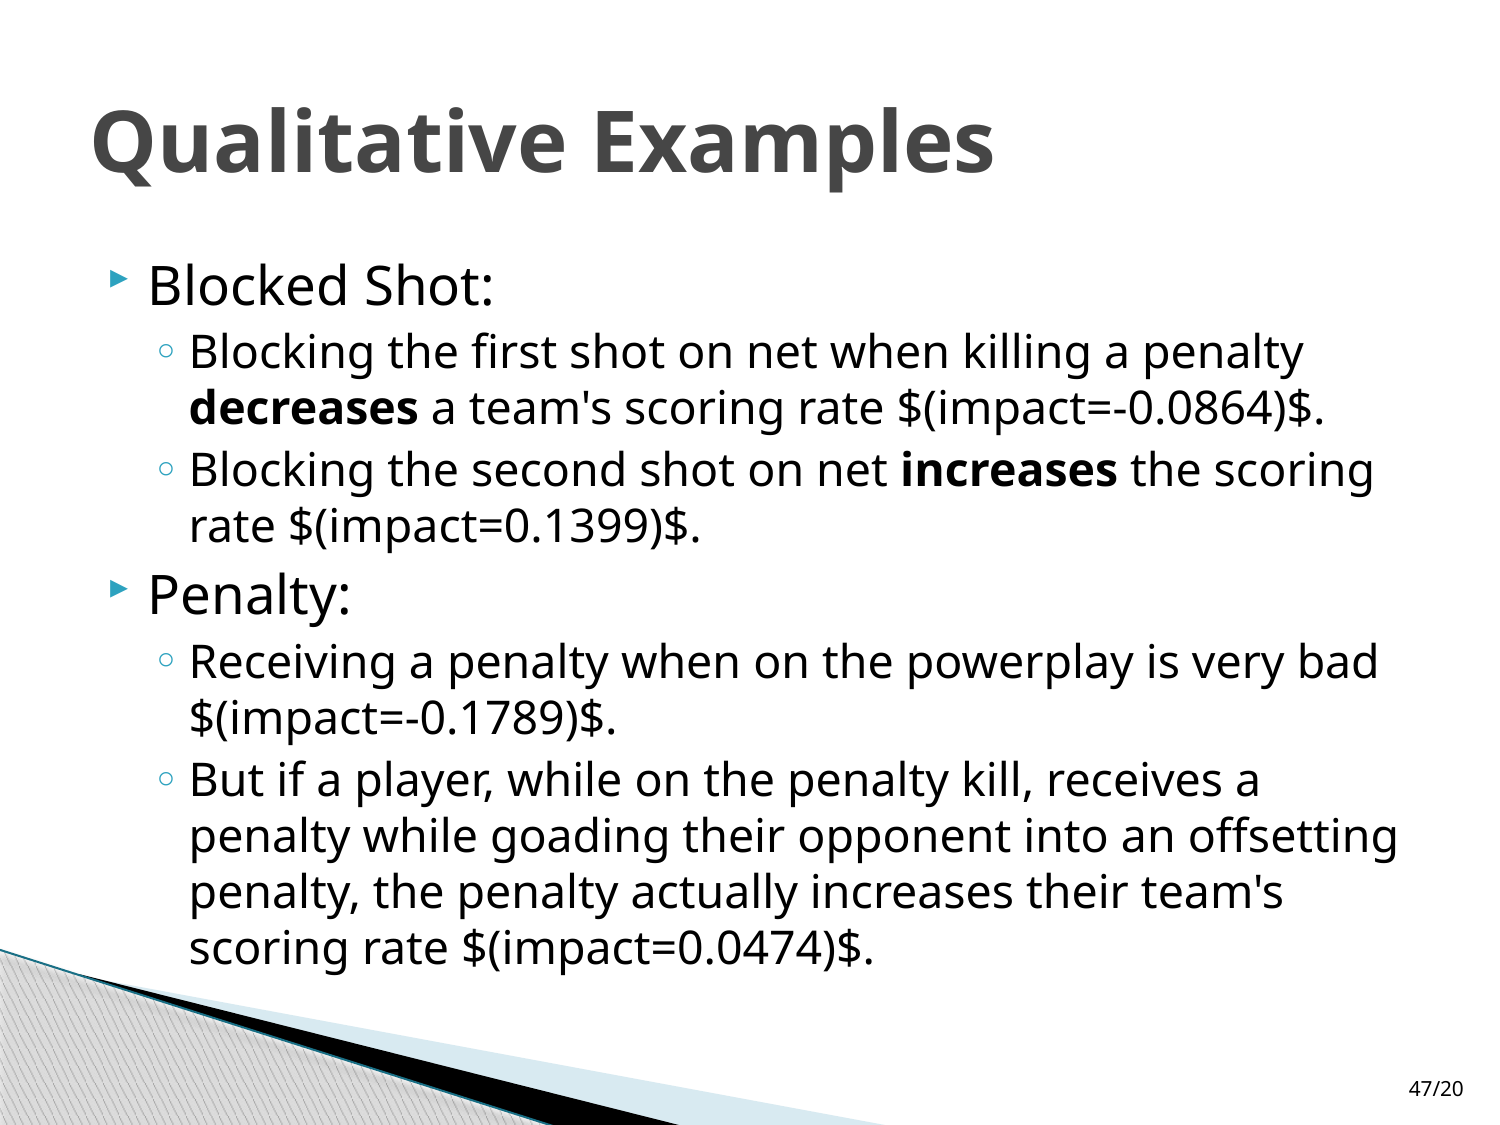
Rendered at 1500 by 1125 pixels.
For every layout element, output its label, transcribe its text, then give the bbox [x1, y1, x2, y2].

slide_number 47/20 [1376, 1051, 1479, 1112]
list Blocked Shot: Blocking the first shot on net when killing a penalty decreases a team's scoring rate $(impact=-0.0864)$. Blocking the second shot on net increases the scoring rate $(impact=0.1399)$. Penalty: Receiving a penalty when on the powerplay is very bad $(impact=-0.1789)$. But if a player, while on the penalty kill, receives a penalty while goading their opponent into an offsetting penalty, the penalty actually increases their team's scoring rate $(impact=0.0474)$. [75, 243, 1425, 986]
title Qualitative Examples [75, 45, 1425, 233]
